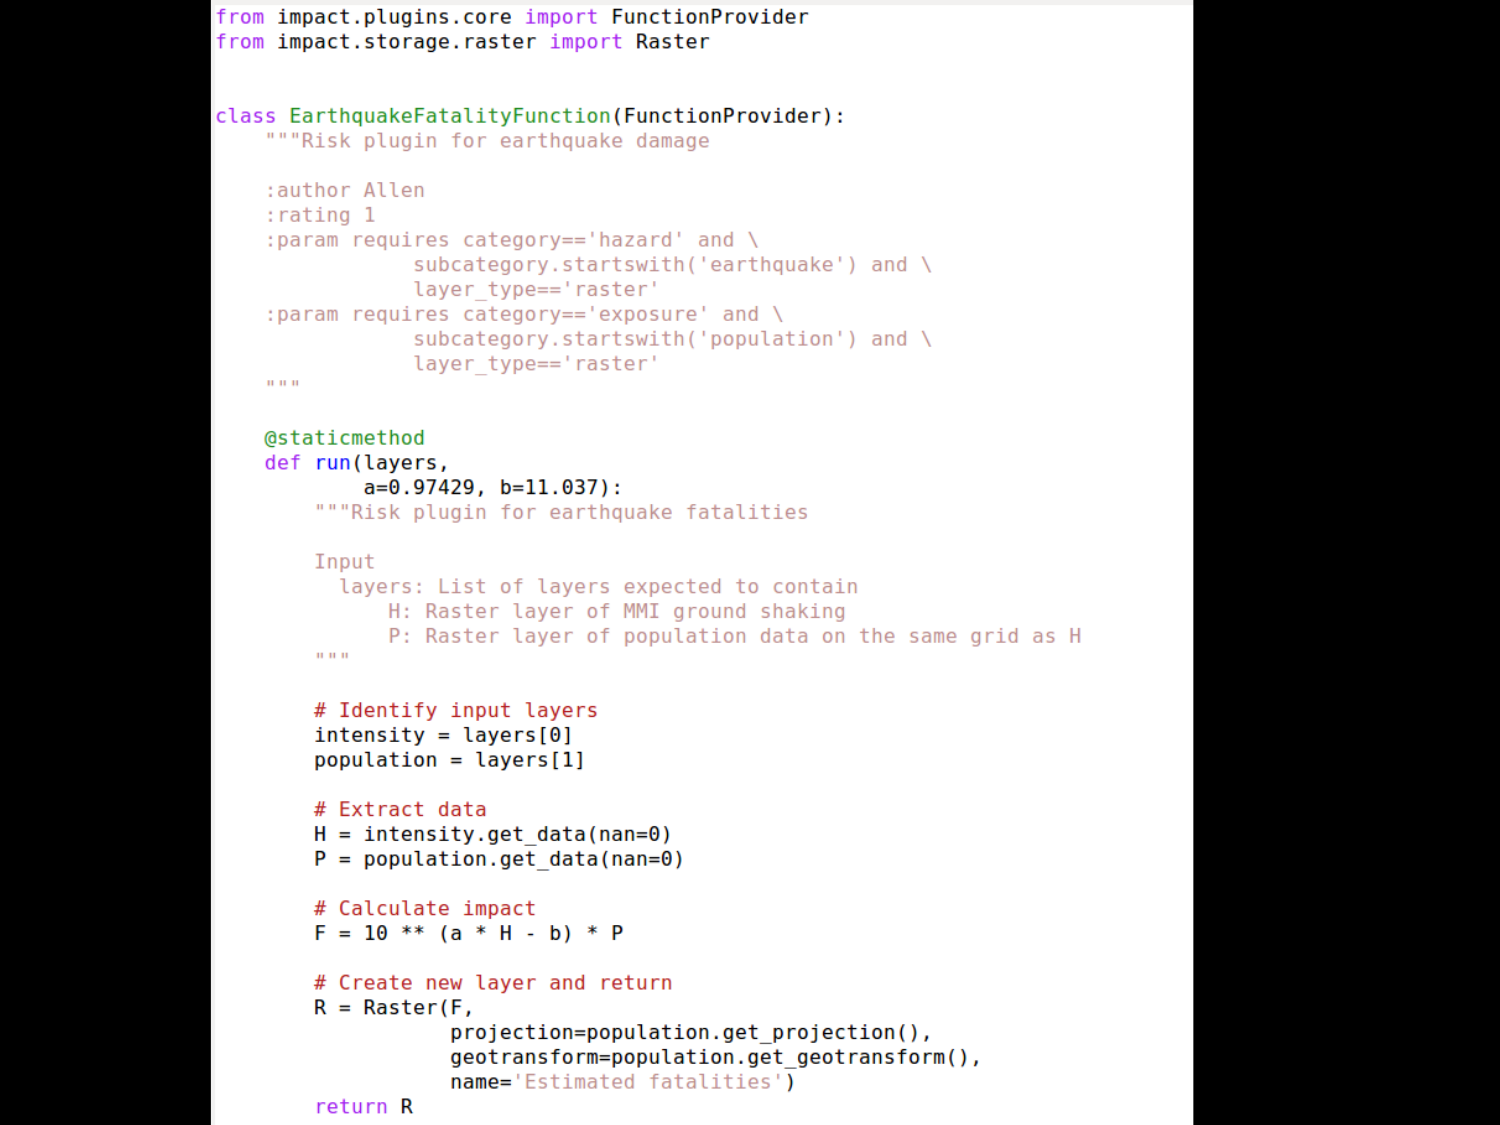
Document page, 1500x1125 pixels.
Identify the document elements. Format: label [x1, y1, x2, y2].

picture [210, 0, 1194, 1125]
